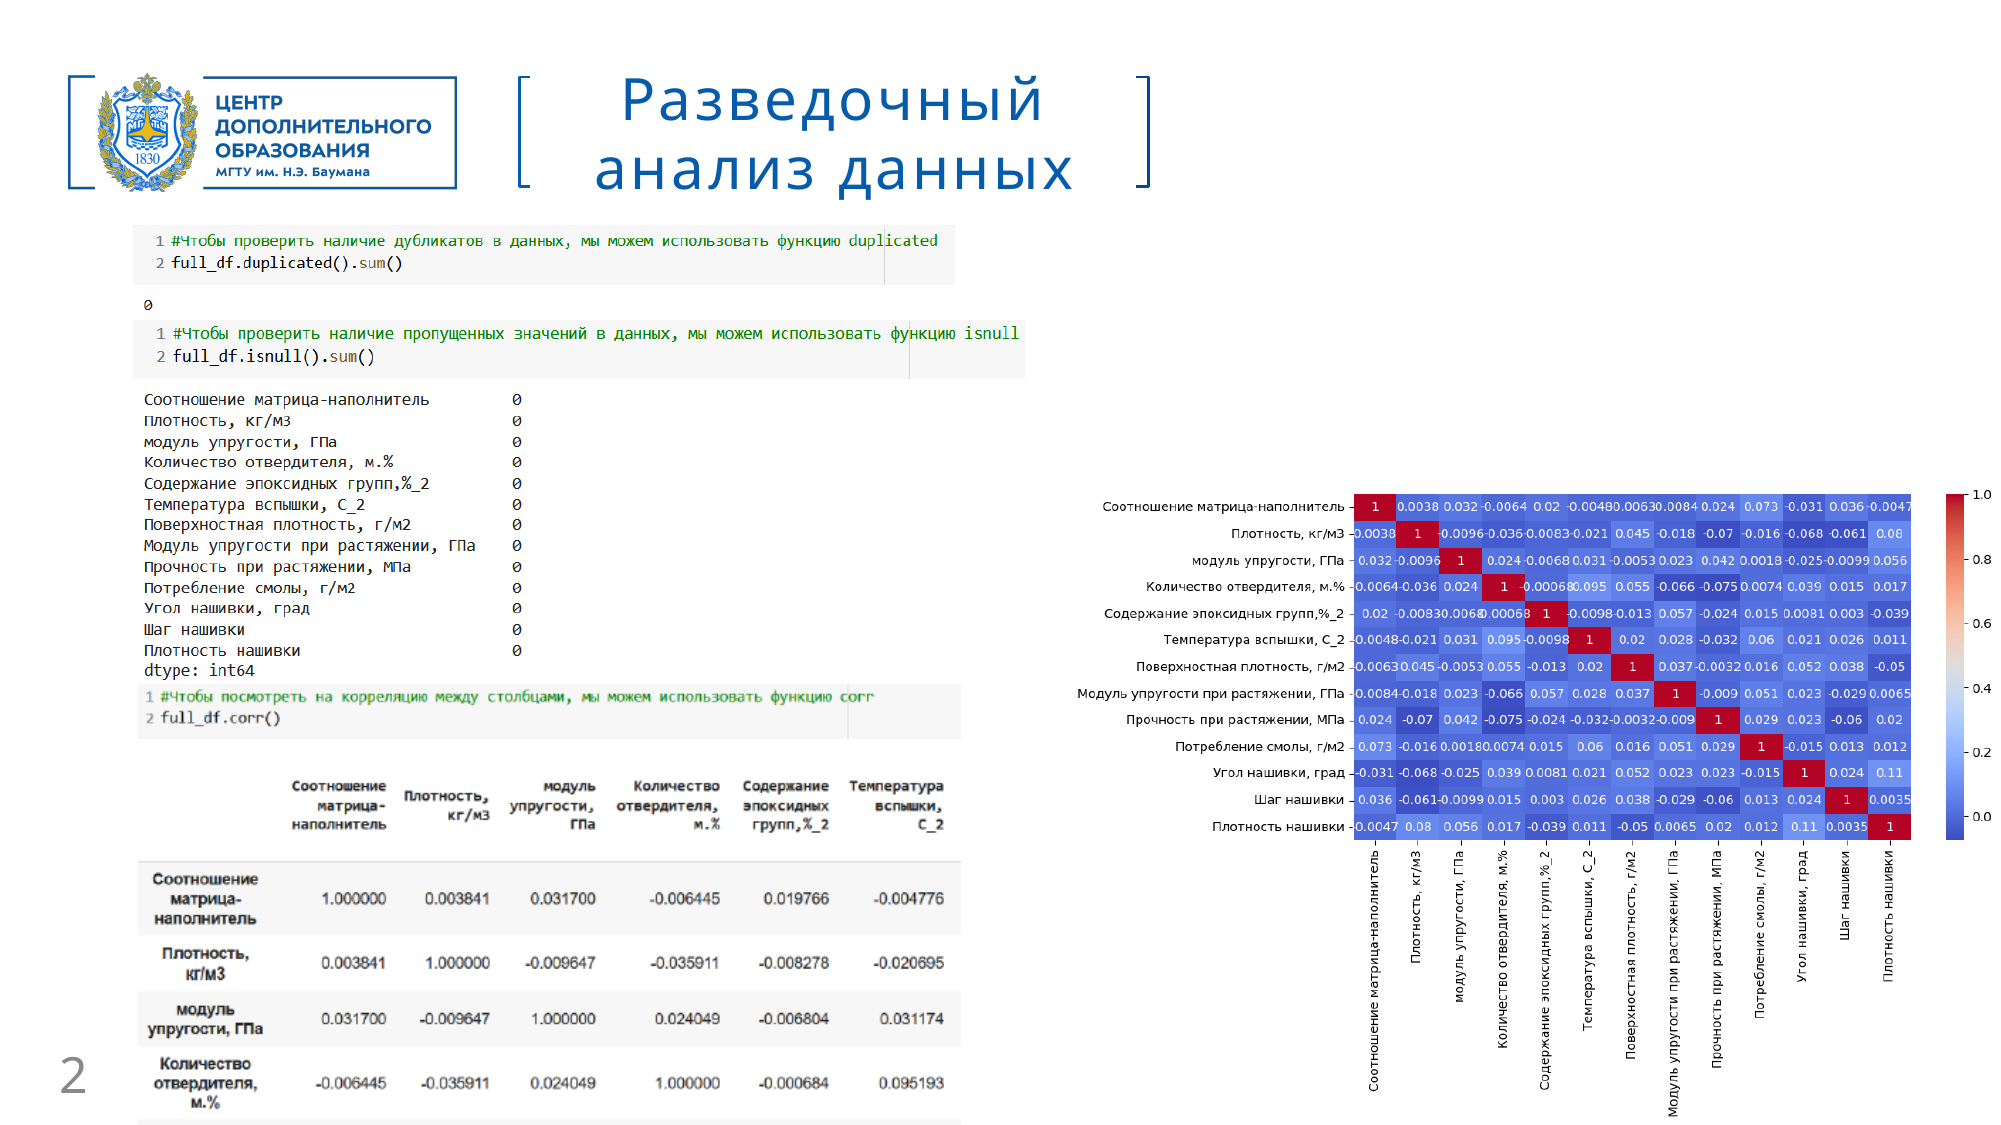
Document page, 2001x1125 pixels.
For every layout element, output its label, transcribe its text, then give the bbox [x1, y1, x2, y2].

picture [68, 73, 457, 192]
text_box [519, 76, 1150, 187]
slide_number 2 [44, 1055, 133, 1101]
picture [1068, 480, 2000, 1125]
picture [132, 224, 1026, 1125]
